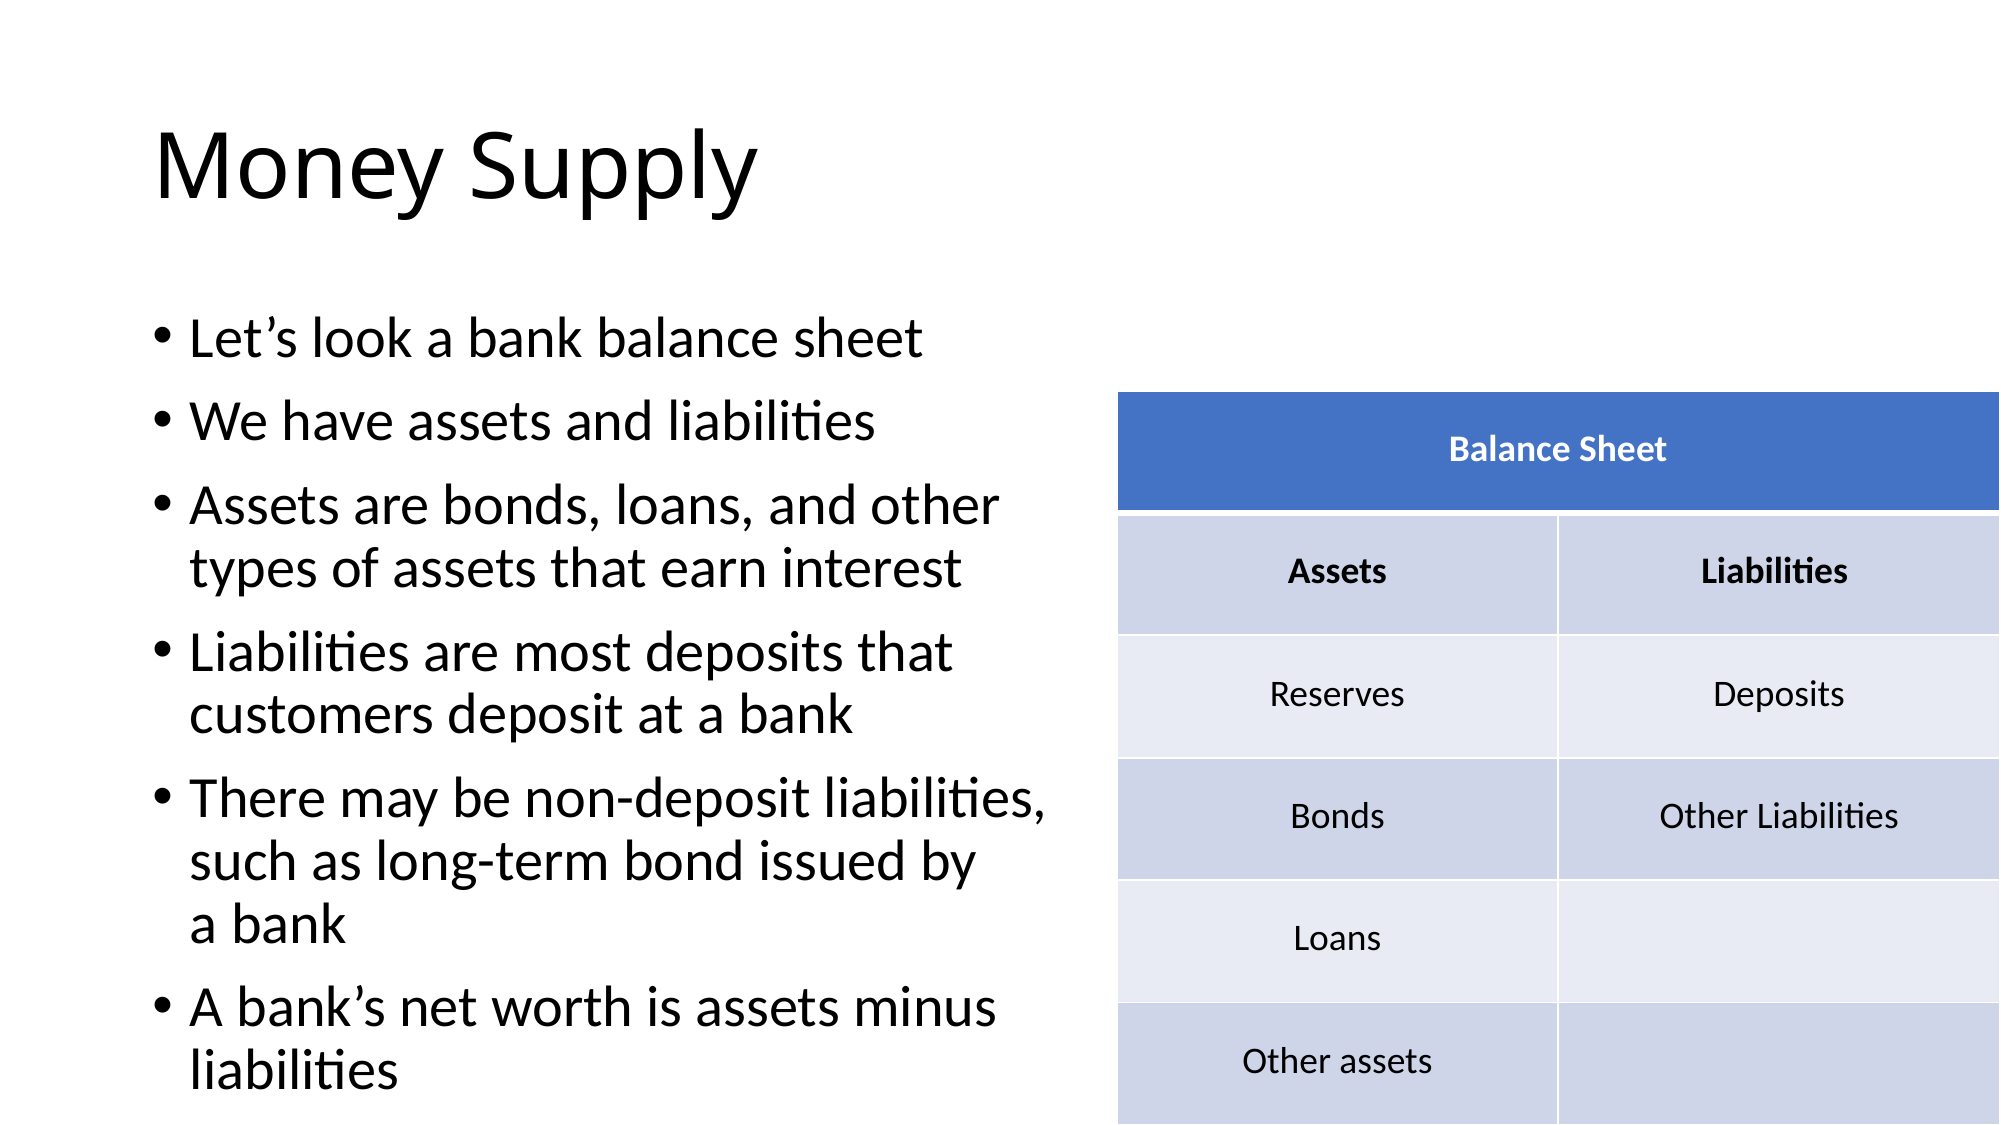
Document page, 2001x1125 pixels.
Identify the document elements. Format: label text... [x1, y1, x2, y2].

table_cell Bonds [1118, 759, 1557, 879]
table_cell [1559, 881, 1999, 1002]
list Let’s look a bank balance sheet We have assets and liabilities Assets are bonds, loans, and other types of assets that earn interest Liabilities are most deposits that customers deposit at a bank There may be non-deposit liabilities, such as long-term bond issued by a bank A bank’s net worth is assets minus liabilities [137, 299, 1863, 1125]
table_cell Loans [1118, 881, 1557, 1002]
table_cell Deposits [1559, 636, 1999, 757]
table_cell Assets [1118, 516, 1557, 634]
table_cell Reserves [1118, 636, 1557, 757]
title Money Supply [137, 59, 1863, 278]
table_cell [1559, 1003, 1999, 1124]
table_cell Other Liabilities [1559, 759, 1999, 879]
table_header Balance Sheet [1118, 392, 1999, 510]
table_cell Other assets [1118, 1003, 1557, 1124]
table_cell Liabilities [1559, 516, 1999, 634]
